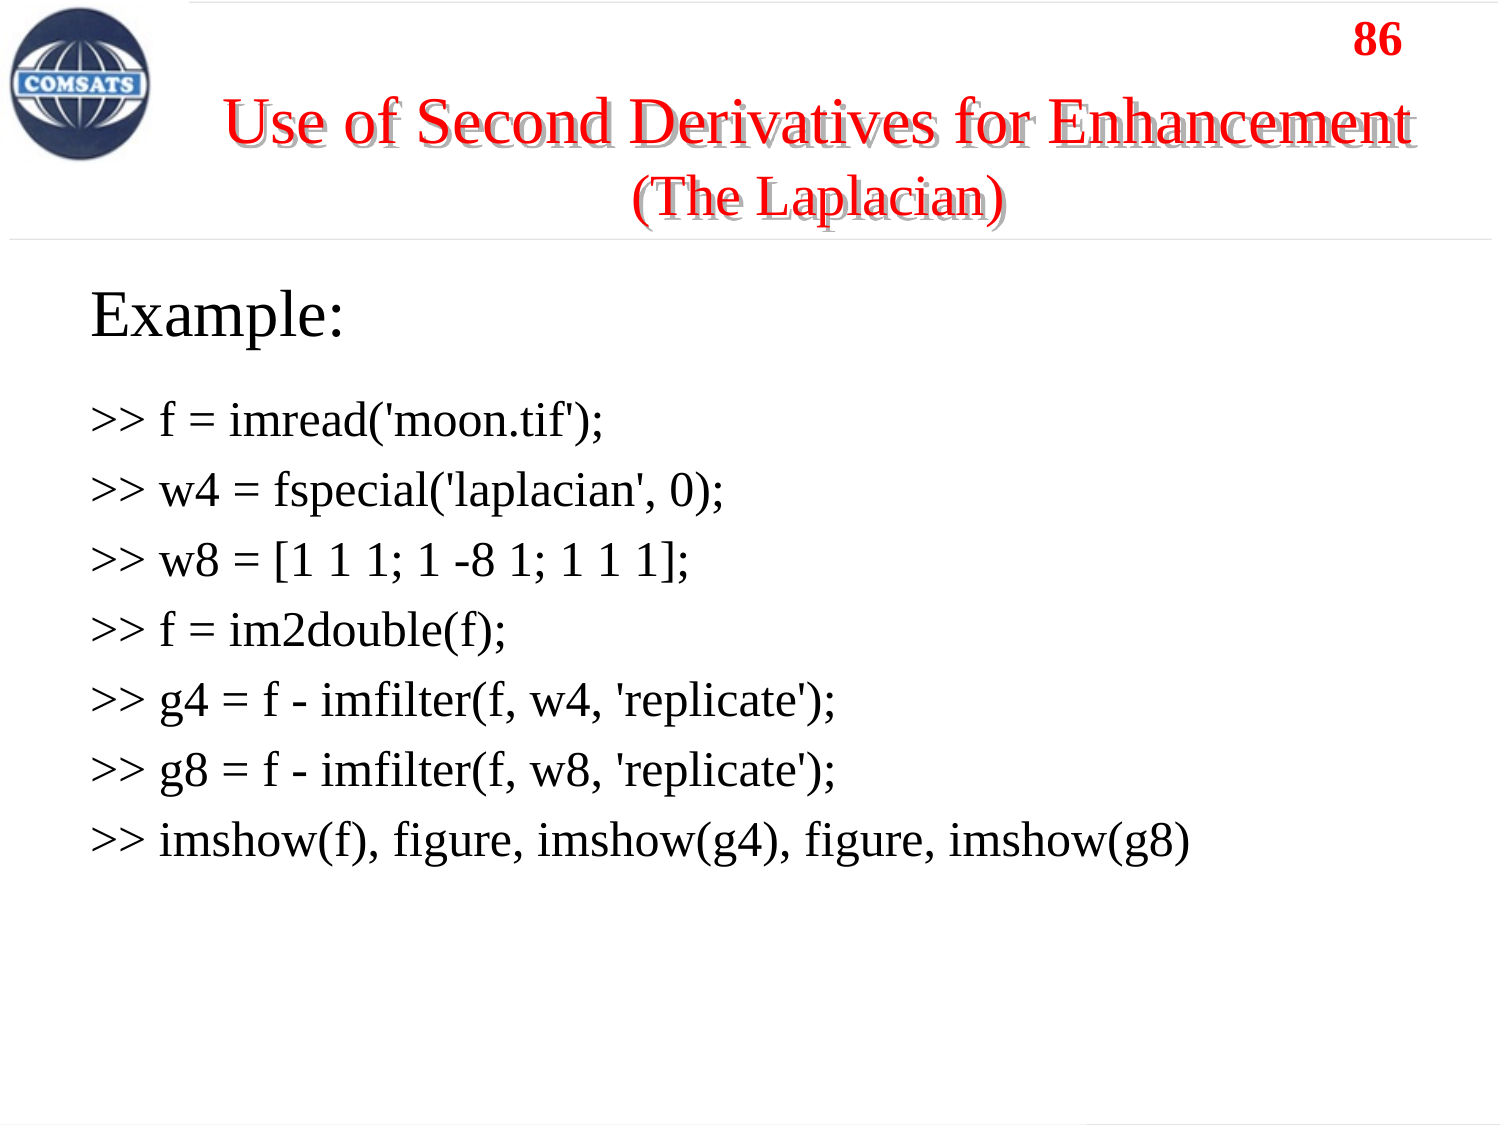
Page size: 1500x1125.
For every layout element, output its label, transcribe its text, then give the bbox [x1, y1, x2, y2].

list Example: >> f = imread('moon.tif'); >> w4 = fspecial('laplacian', 0); >> w8 = [1 1 1; 1 -8 1; 1 1 1]; >> f = im2double(f); >> g4 = f - imfilter(f, w4, 'replicate'); >> g8 = f - imfilter(f, w8, 'replicate'); >> imshow(f), figure, imshow(g4), figure, imshow(g8) [75, 262, 1347, 909]
text_box Use of Second Derivatives for Enhancement (The Laplacian) [207, 69, 1429, 235]
picture [0, 4, 160, 164]
